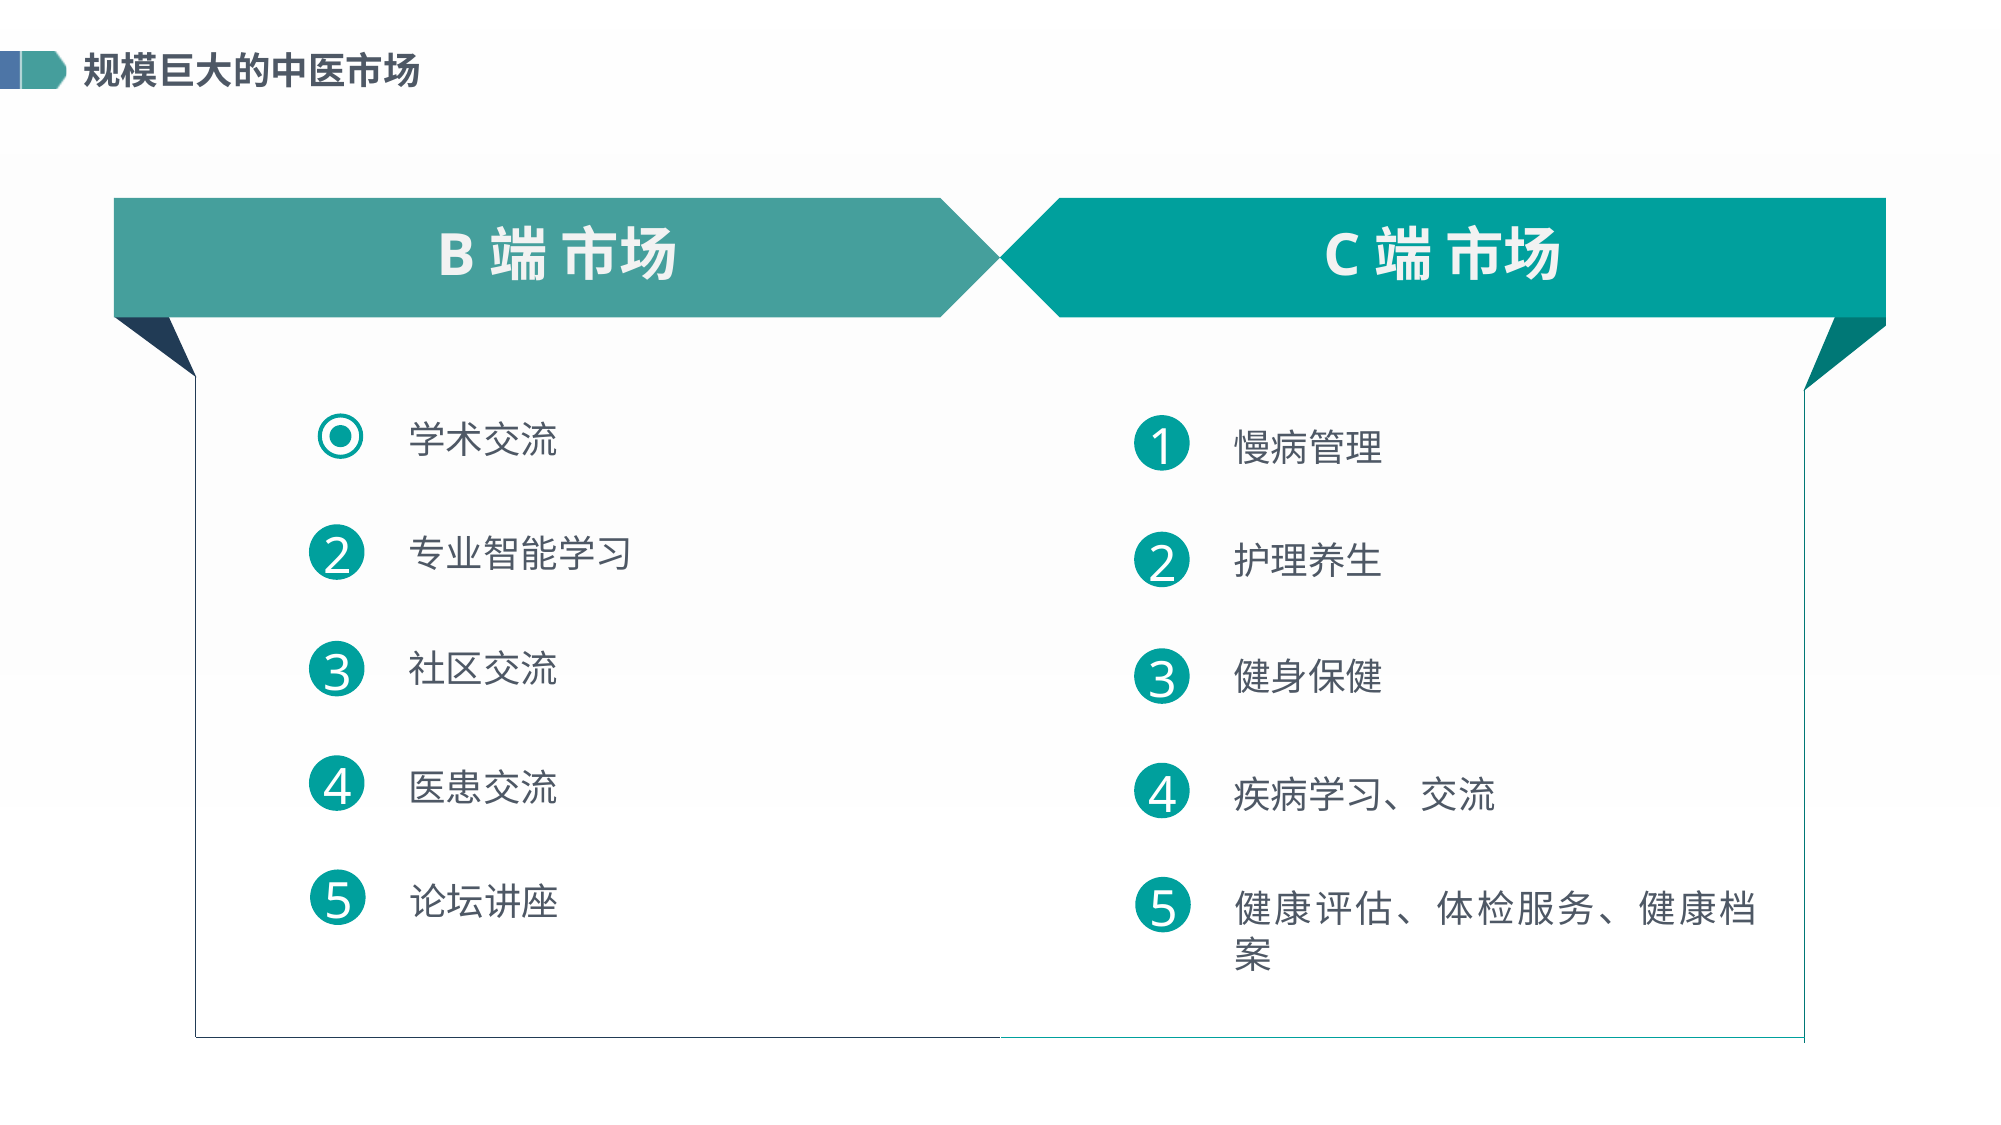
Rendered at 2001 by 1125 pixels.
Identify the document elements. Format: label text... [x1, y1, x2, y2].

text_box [308, 754, 365, 816]
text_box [1135, 876, 1191, 937]
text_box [113, 197, 999, 318]
text_box 医患交流 [408, 762, 931, 809]
text_box 健康评估、体检服务、健康档案 [1234, 884, 1758, 977]
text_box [317, 413, 364, 459]
text_box 学术交流 [408, 415, 931, 462]
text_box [308, 523, 365, 585]
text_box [1803, 318, 1886, 1044]
text_box 慢病管理 [1233, 422, 1757, 469]
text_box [310, 868, 366, 930]
text_box 护理养生 [1233, 536, 1757, 583]
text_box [1134, 647, 1190, 709]
text_box 专业智能学习 [408, 528, 931, 575]
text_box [1134, 414, 1190, 475]
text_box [1134, 530, 1190, 592]
text_box 健身保健 [1233, 651, 1757, 698]
text_box 社区交流 [408, 644, 931, 690]
text_box 规模巨大的中医市场 [68, 39, 436, 100]
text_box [308, 640, 365, 701]
text_box 疾病学习、交流 [1233, 770, 1757, 817]
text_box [113, 318, 197, 1038]
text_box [1134, 762, 1190, 823]
text_box 论坛讲座 [409, 877, 932, 923]
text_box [999, 197, 1886, 318]
